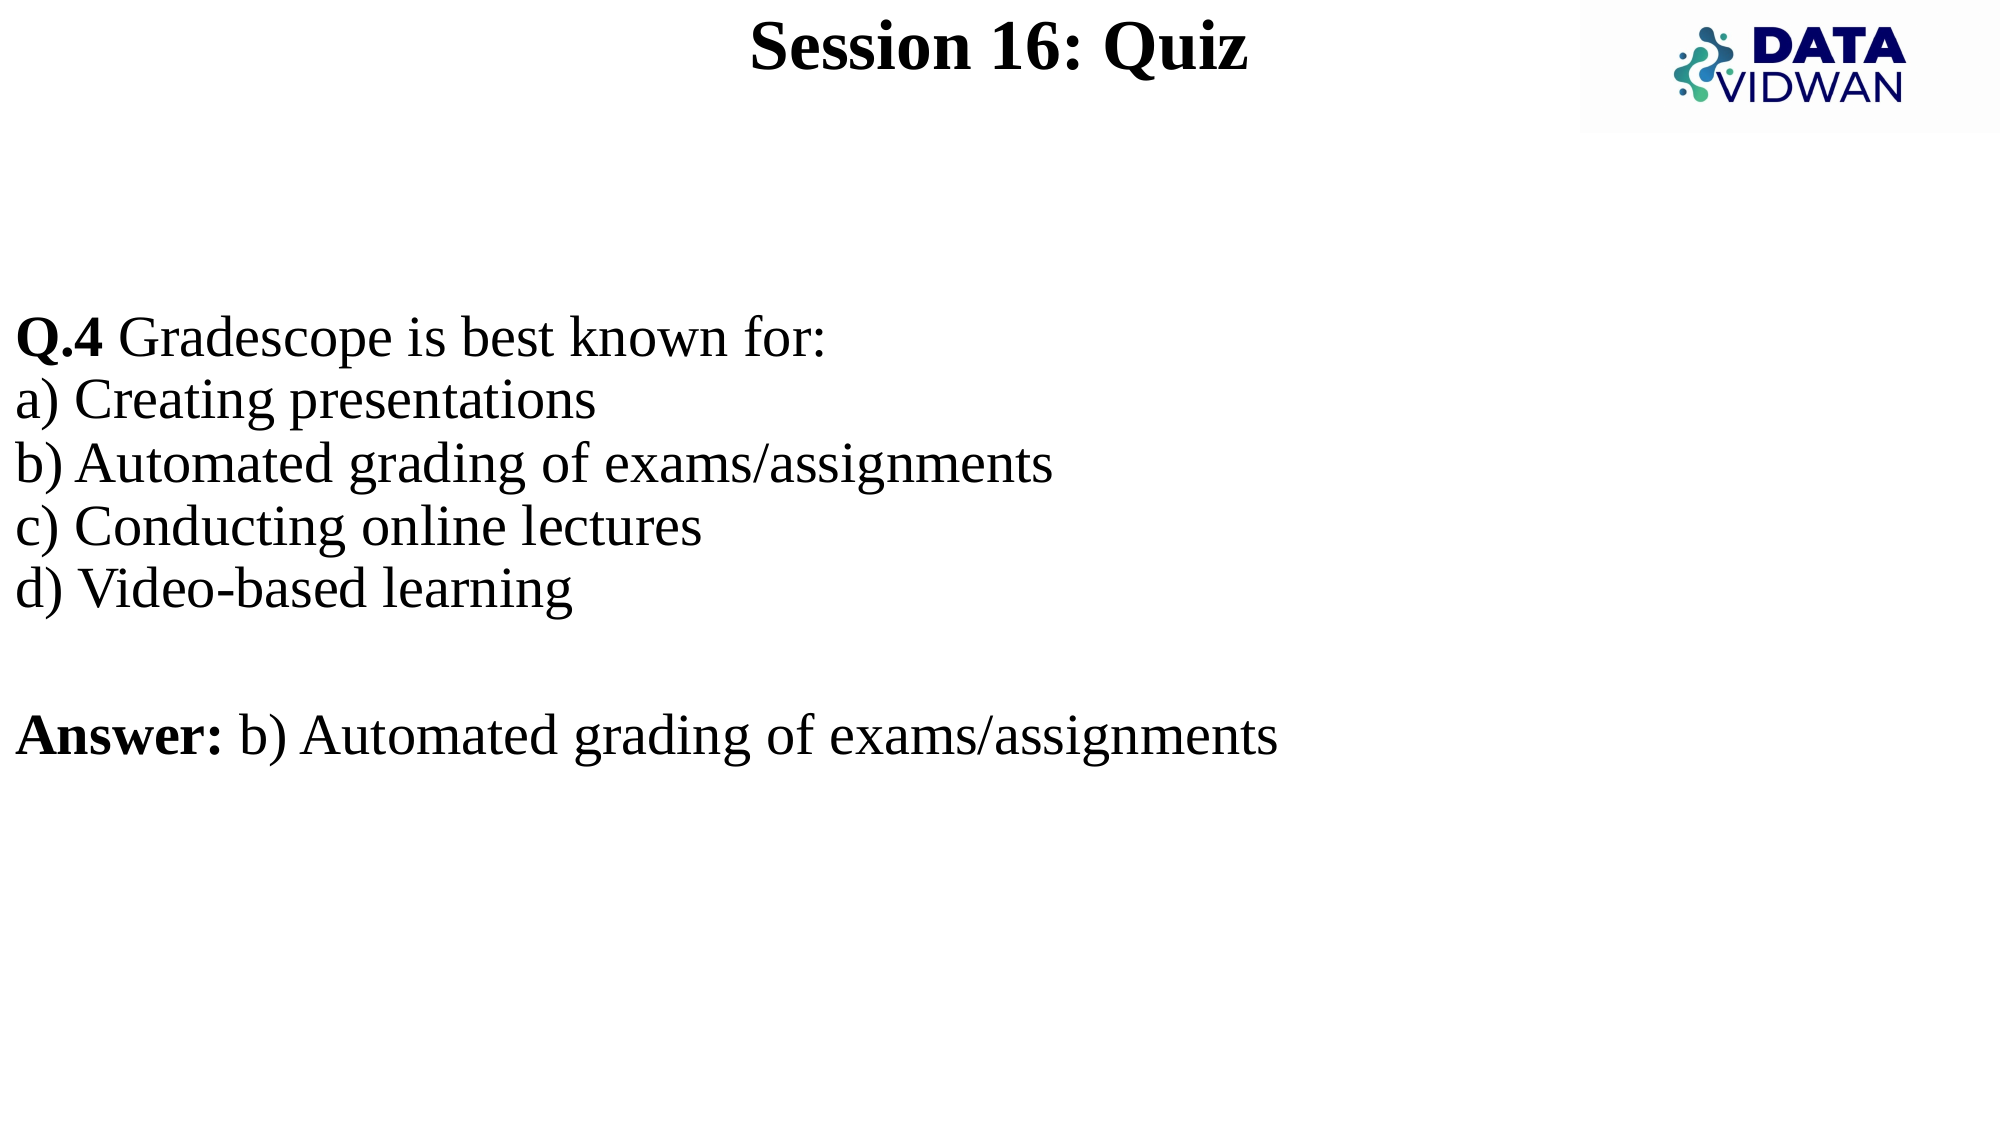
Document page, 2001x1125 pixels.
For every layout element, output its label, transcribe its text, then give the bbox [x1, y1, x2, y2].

picture [1580, 0, 2000, 123]
title Session 16: Quiz [137, 0, 1863, 93]
list Q.4 Gradescope is best known for: a) Creating presentations b) Automated grading of exams/assignments c) Conducting online lectures d) Video-based learning Answer: b) Automated grading of exams/assignments [0, 123, 2000, 1125]
